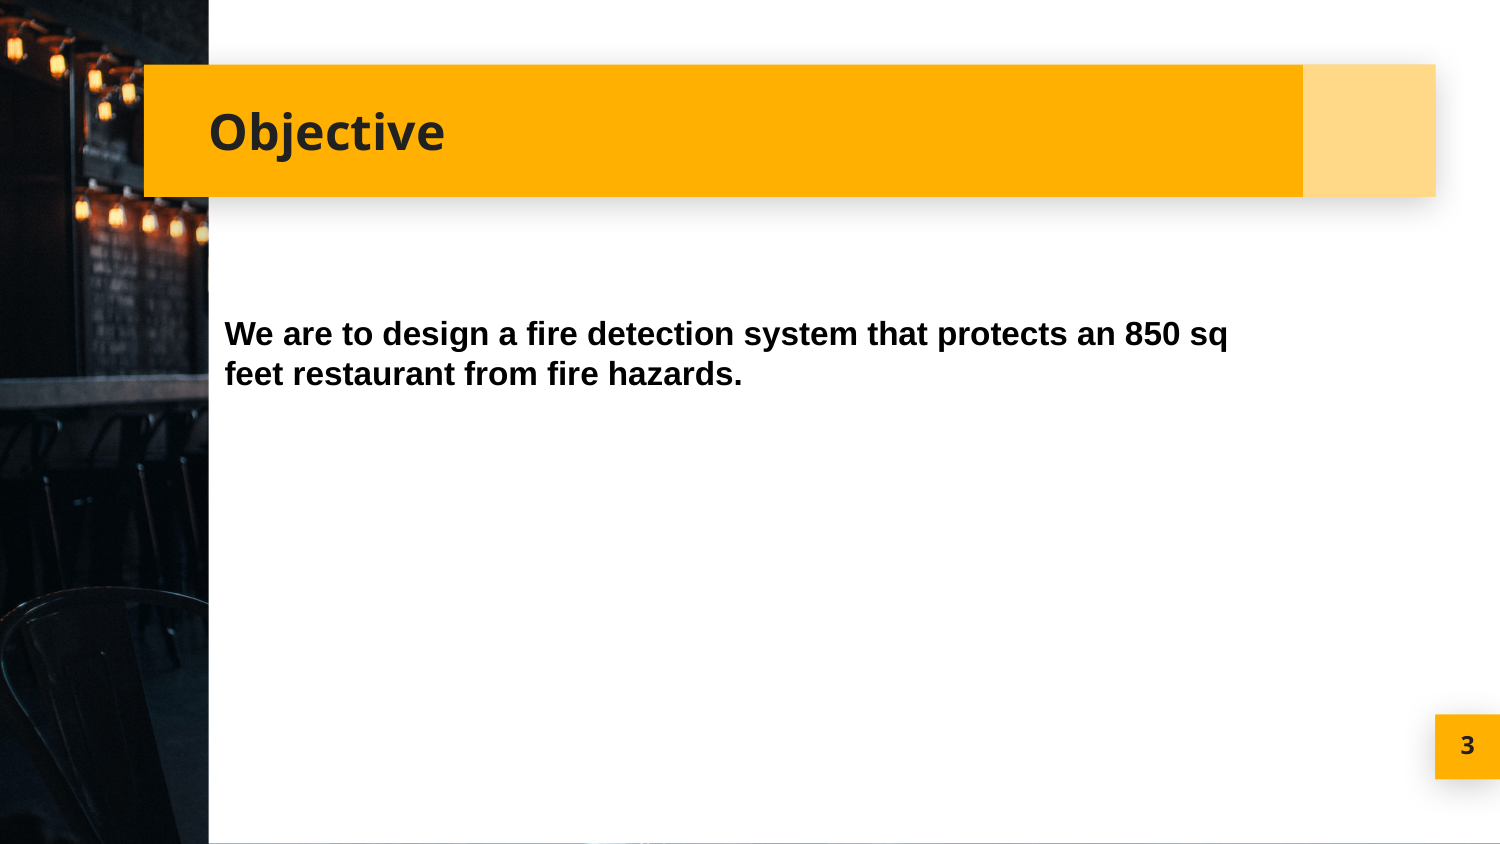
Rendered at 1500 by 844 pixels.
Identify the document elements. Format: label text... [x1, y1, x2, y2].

slide_number 3 [1435, 714, 1500, 780]
picture [0, 0, 208, 844]
title Objective [193, 64, 1300, 197]
text_box We are to design a fire detection system that protects an 850 sq feet restaurant from fire hazards. [209, 305, 1300, 400]
